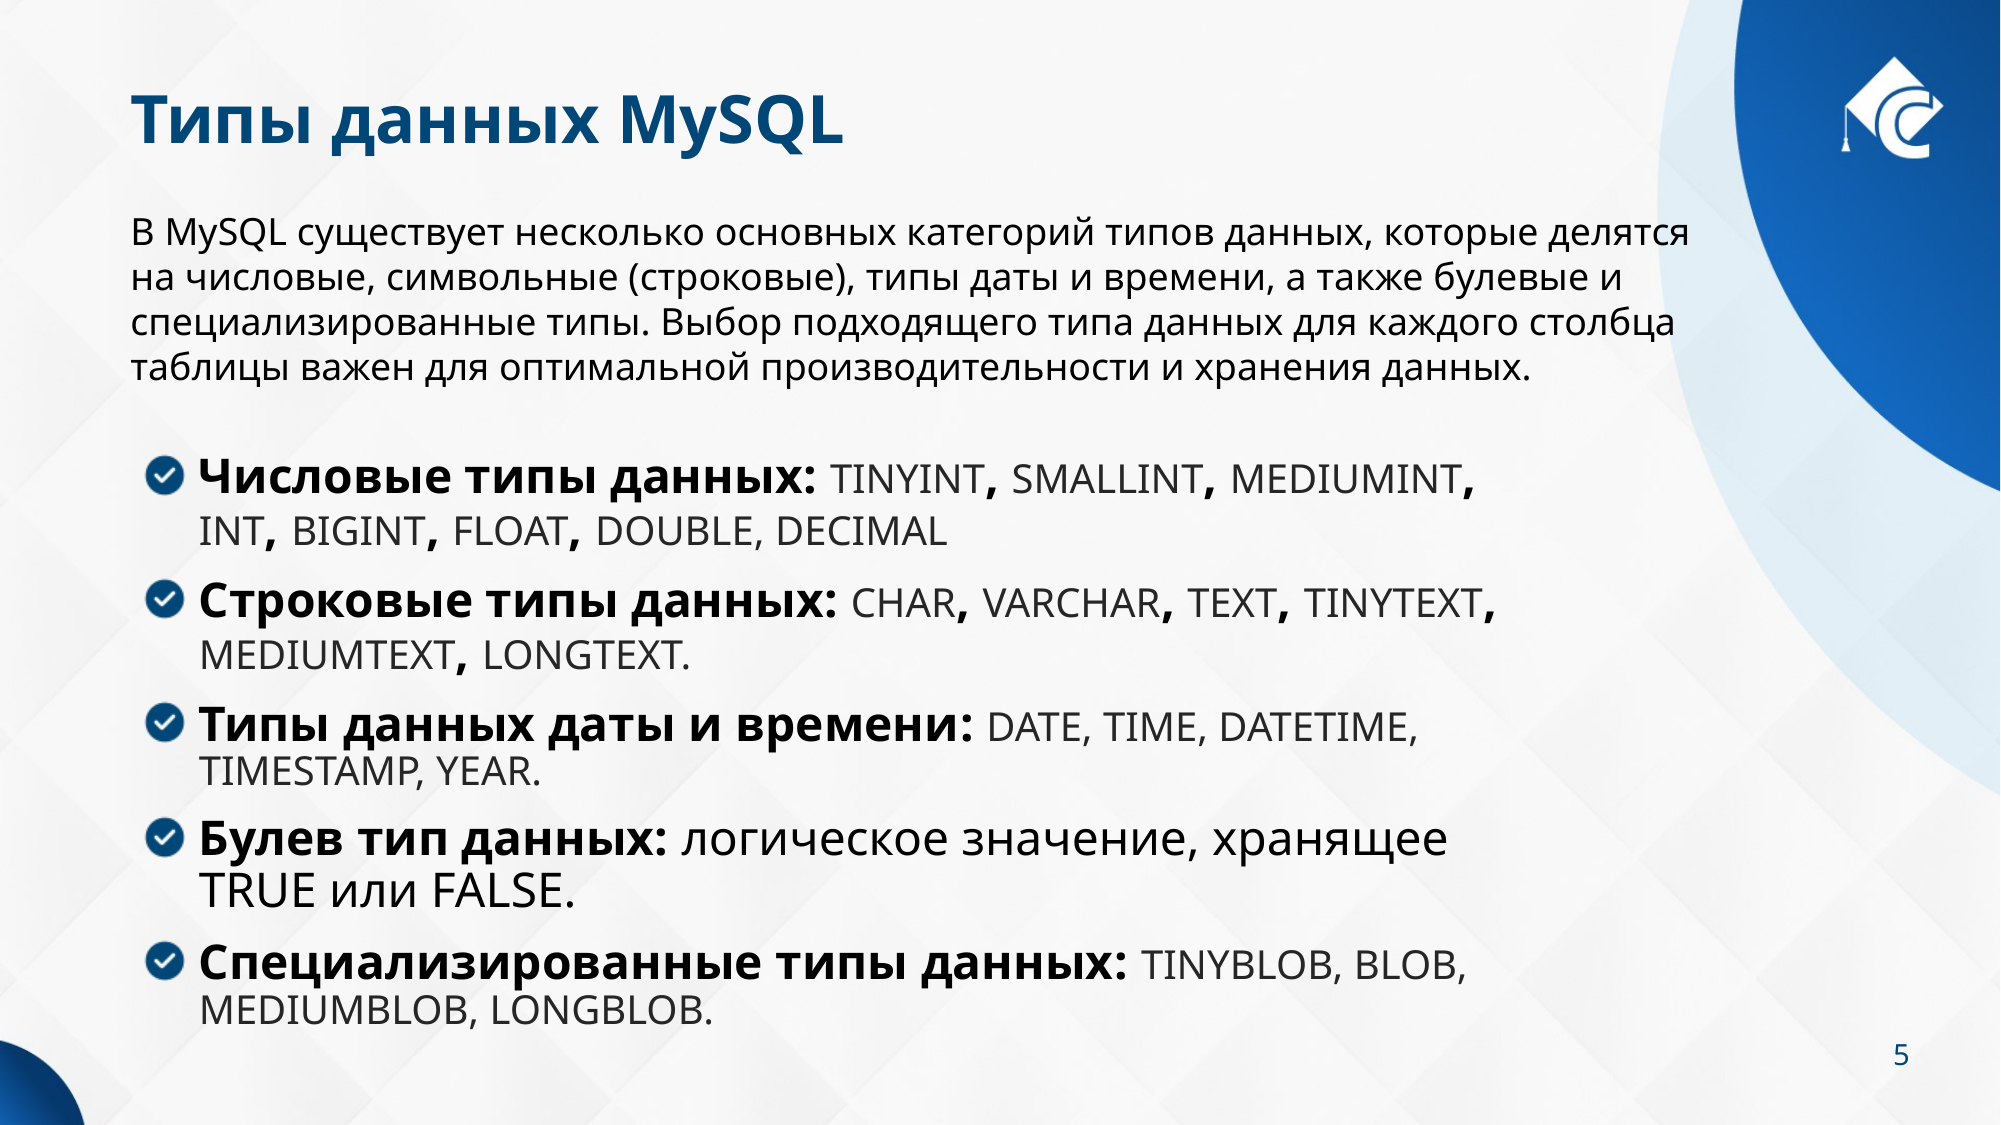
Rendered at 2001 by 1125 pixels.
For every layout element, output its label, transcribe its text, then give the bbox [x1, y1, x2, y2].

list Числовые типы данных: TINYINT, SMALLINT, MEDIUMINT, INT, BIGINT, FLOAT, DOUBLE, DECIMAL Строковые типы данных: CHAR, VARCHAR, TEXT, TINYTEXT, MEDIUMTEXT, LONGTEXT. Типы данных даты и времени: DATE, TIME, DATETIME, TIMESTAMP, YEAR. Булев тип данных: логическое значение, хранящее TRUE или FALSE. Специализированные типы данных: TINYBLOB, BLOB, MEDIUMBLOB, LONGBLOB. [127, 444, 1579, 1047]
picture [0, 0, 2001, 1125]
title Типы данных MySQL [115, 59, 1652, 184]
slide_number 5 [1806, 1026, 1925, 1086]
text_box В MySQL существует несколько основных категорий типов данных, которые делятся на числовые, символьные (строковые), типы даты и времени, а также булевые и специализированные типы. Выбор подходящего типа данных для каждого столбца таблицы важен для оптимальной производительности и хранения данных. [115, 200, 1717, 396]
